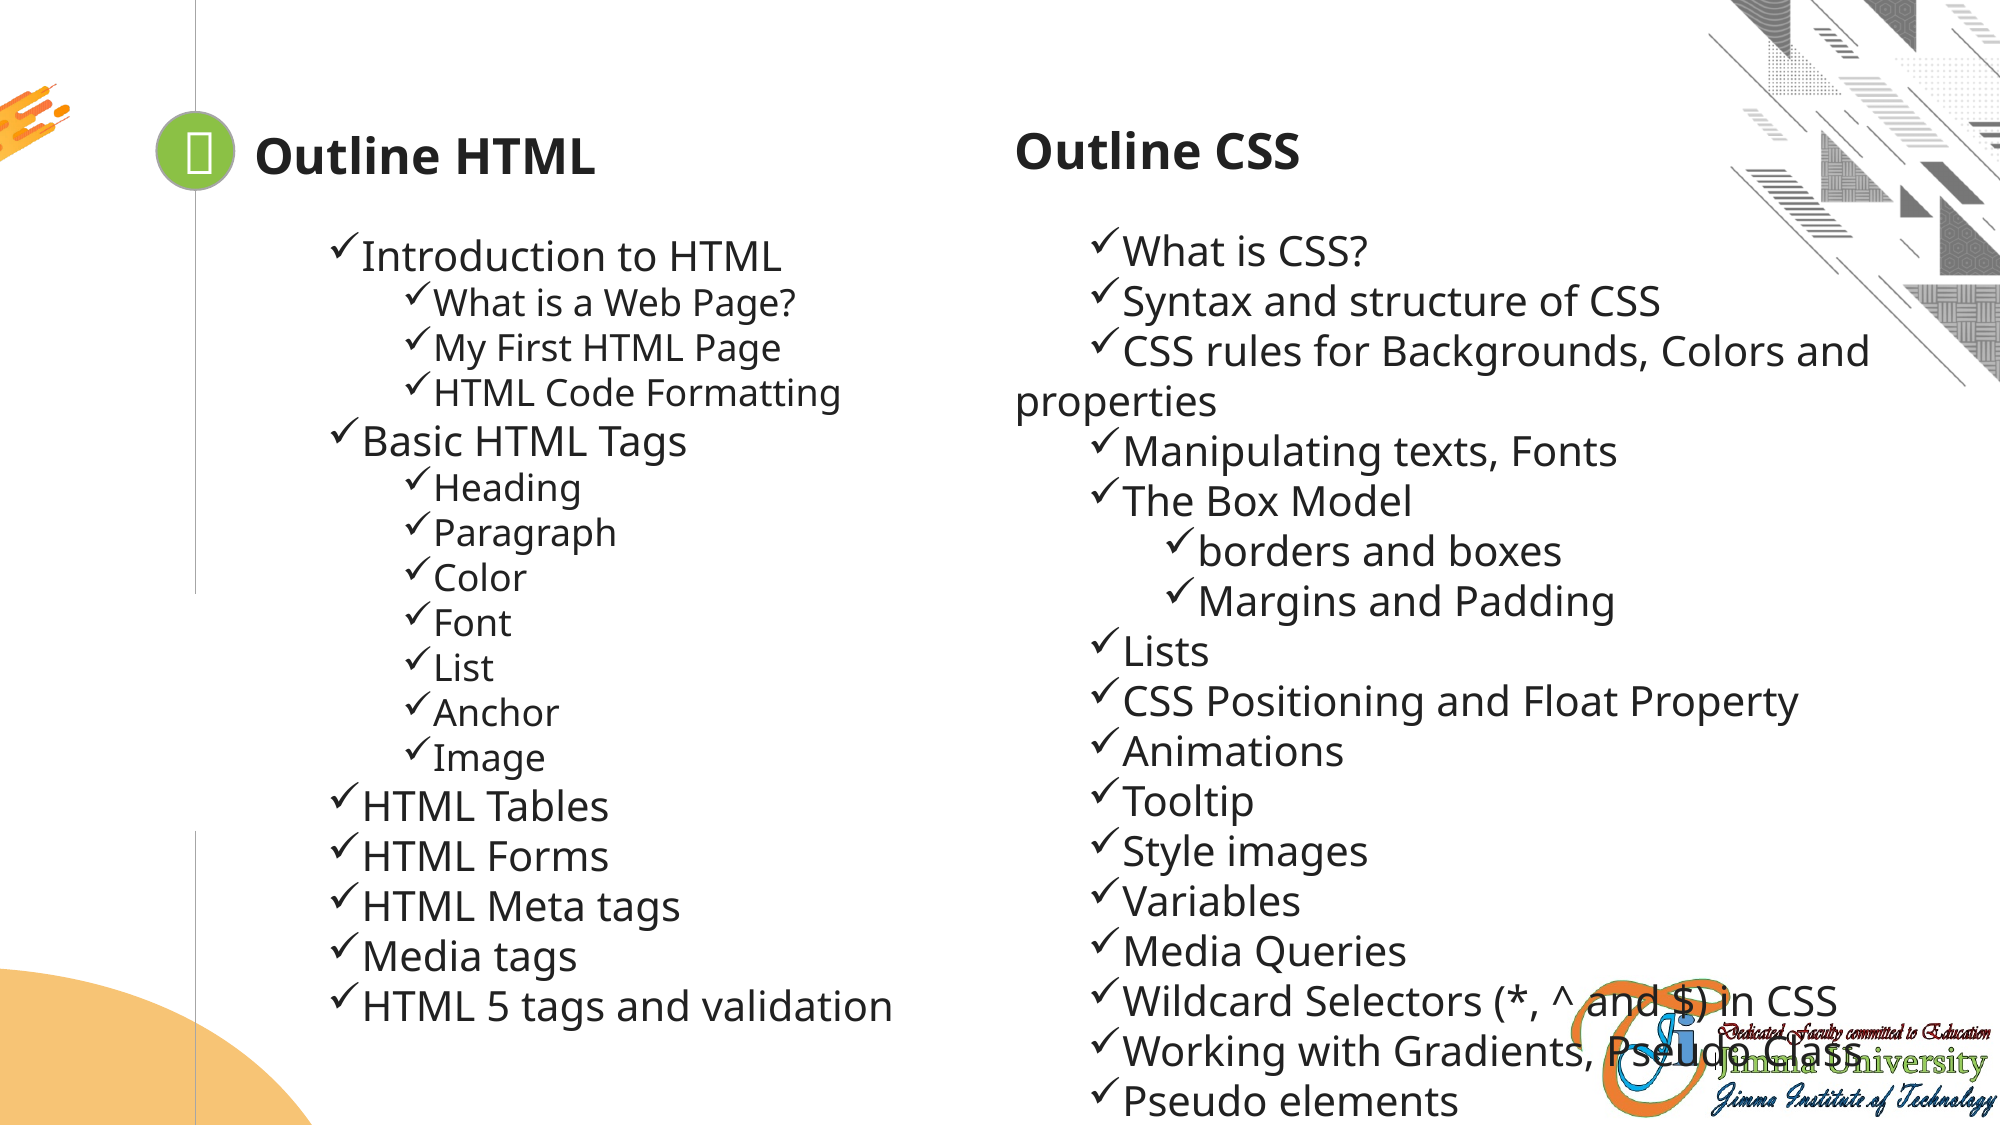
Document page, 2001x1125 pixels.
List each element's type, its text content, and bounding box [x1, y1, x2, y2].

picture [0, 65, 90, 193]
text_box Outline CSS What is CSS? Syntax and structure of CSS CSS rules for Backgrounds, Colors and properties Manipulating texts, Fonts The Box Model borders and boxes Margins and Padding Lists CSS Positioning and Float Property Animations Tooltip Style images Variables Media Queries Wildcard Selectors (*, ^ and $) in CSS Working with Gradients, Pseudo Class Pseudo elements basic of frameworks like Bootstrap [999, 112, 1974, 1125]
picture [1974, 975, 1998, 1119]
text_box  [155, 110, 236, 191]
text_box Outline HTML Introduction to HTML What is a Web Page? My First HTML Page HTML Code Formatting Basic HTML Tags Heading Paragraph Color Font List Anchor Image HTML Tables HTML Forms HTML Meta tags Media tags HTML 5 tags and validation [239, 116, 999, 1037]
